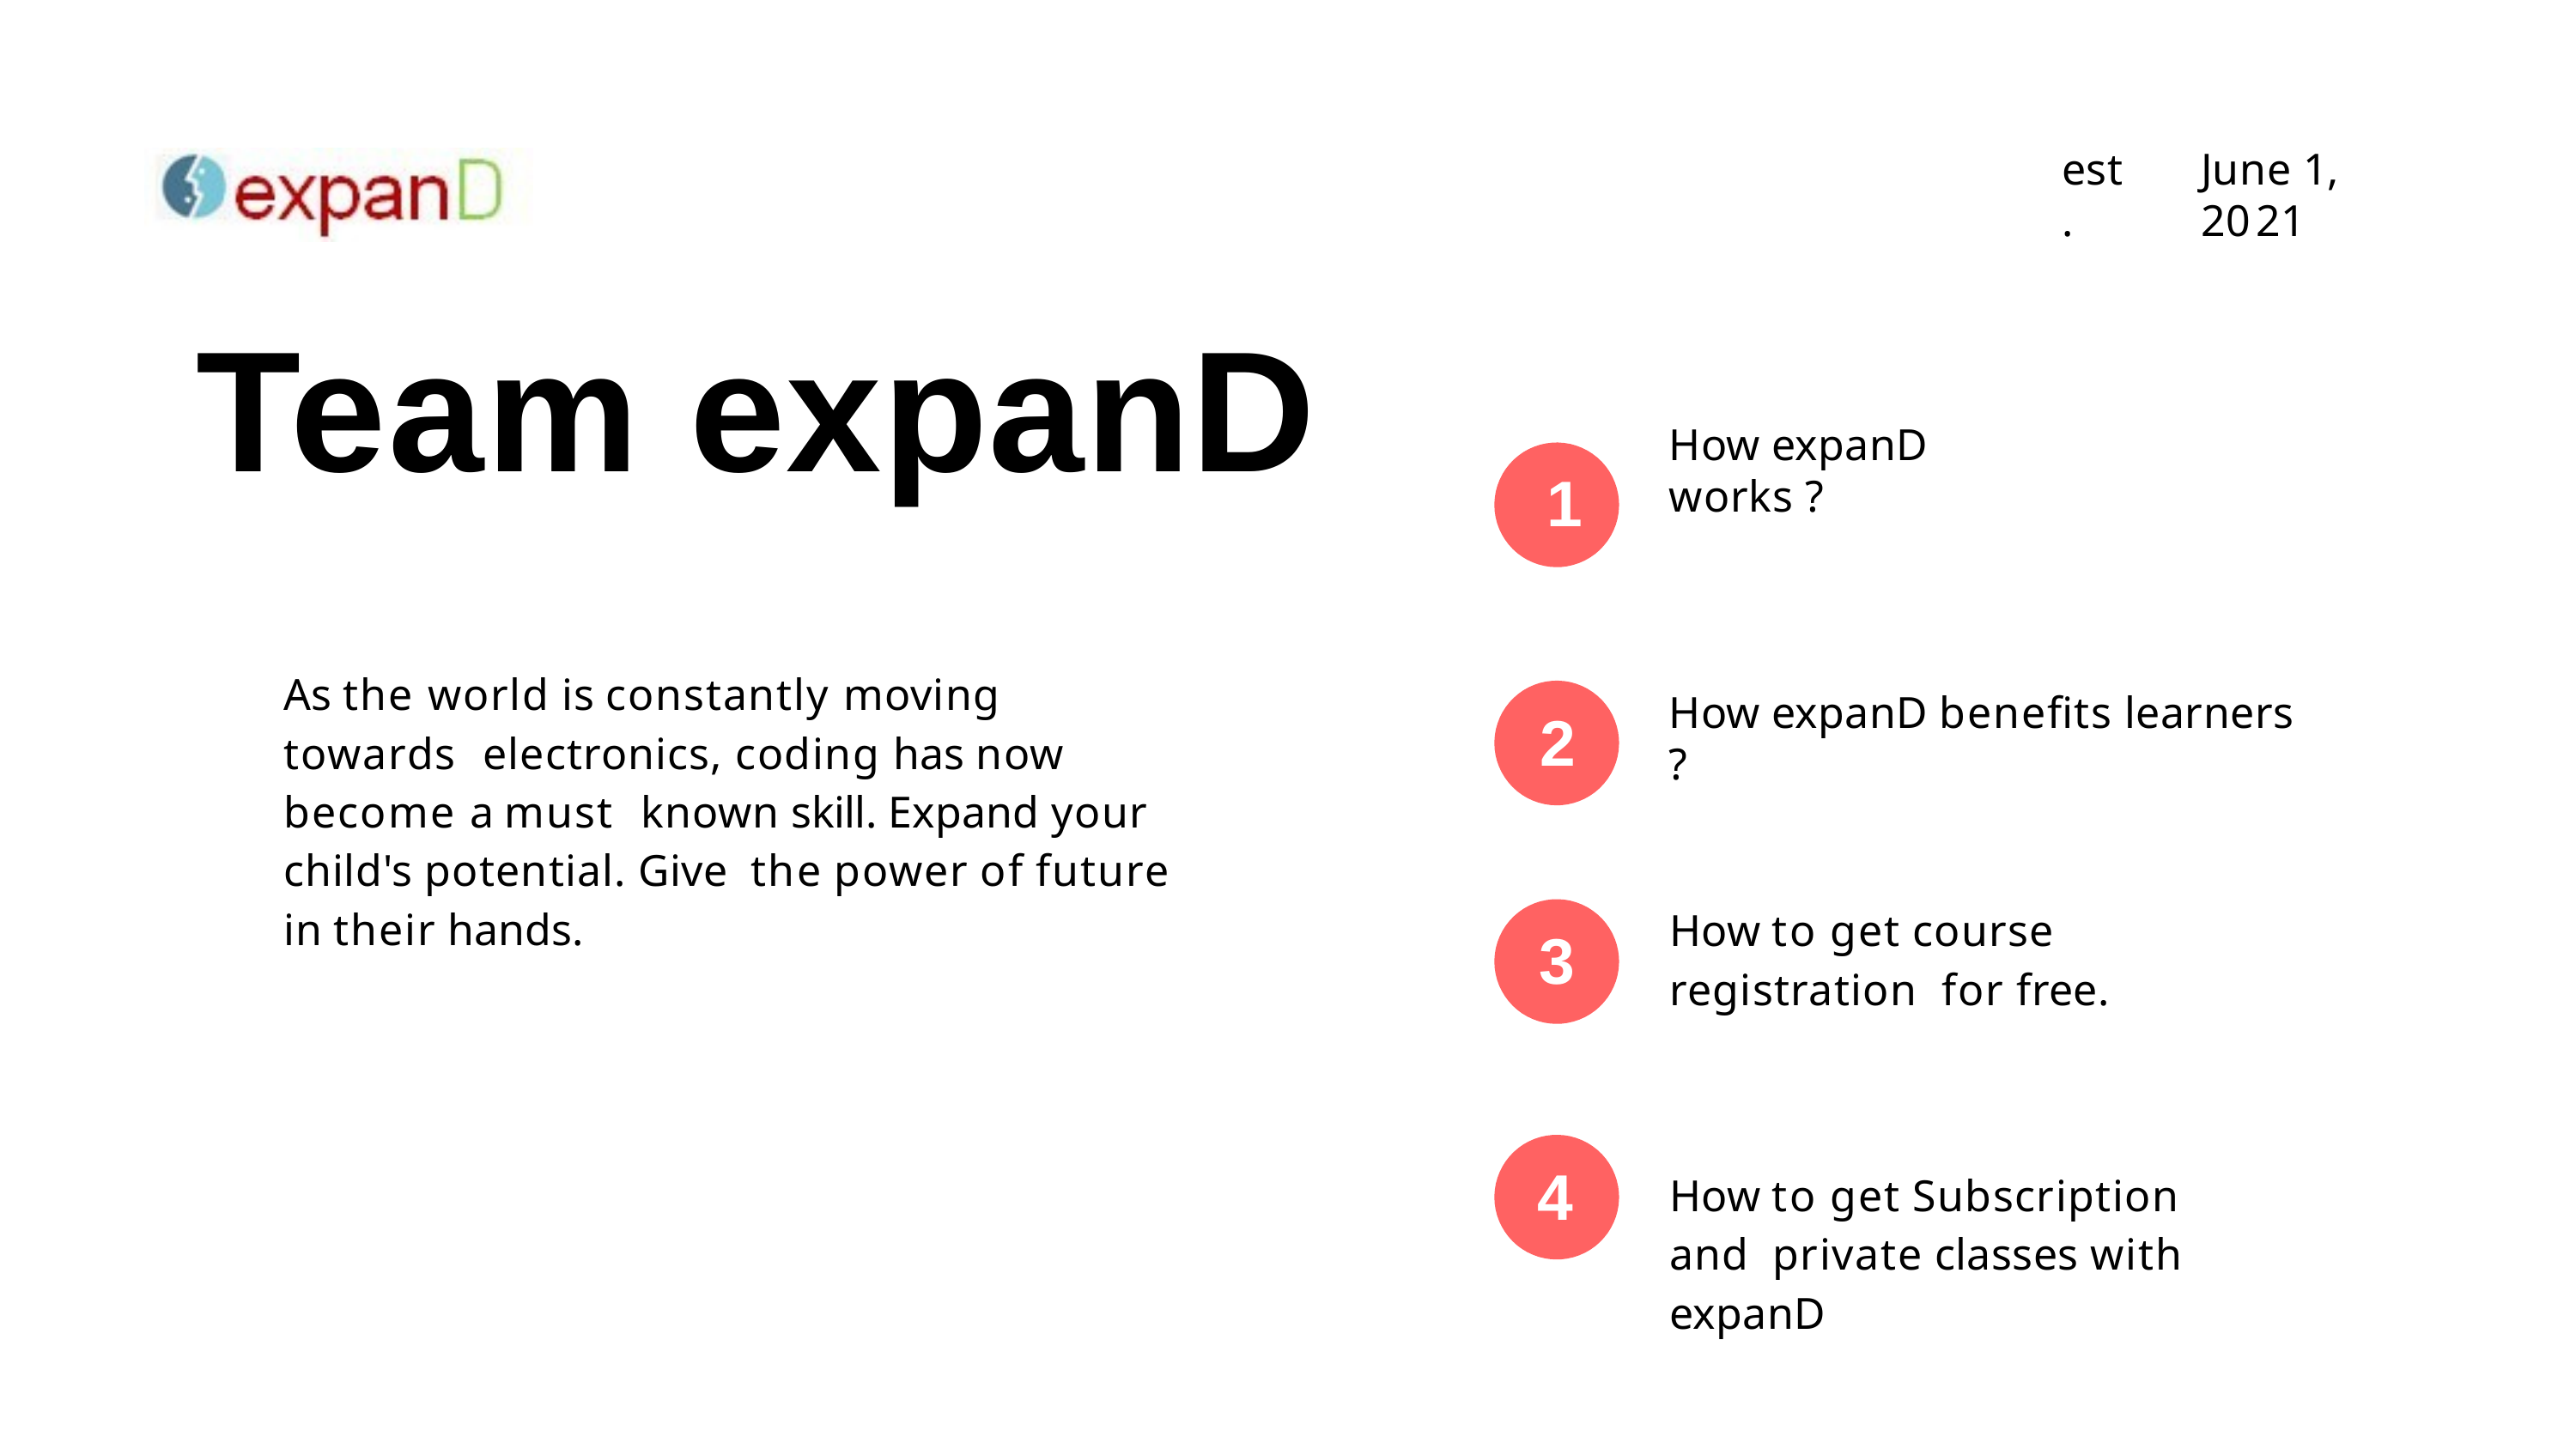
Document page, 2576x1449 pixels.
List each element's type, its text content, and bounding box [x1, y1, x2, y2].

text_box 4 [1535, 1154, 1581, 1234]
title Team expanD [194, 298, 1323, 543]
text_box June 1, 2021 [2199, 140, 2433, 246]
text_box 1 [1545, 460, 1571, 540]
text_box est. [2060, 140, 2135, 246]
text_box 2 [1538, 700, 1579, 779]
text_box How expanD works ? [1667, 415, 2081, 521]
text_box As the world is constantly moving towards electronics, coding has now become a must known skill. Expand your child's potential. Give the power of future in their hands. [282, 658, 1200, 955]
text_box [1494, 680, 1619, 806]
text_box How to get Subscription and private classes with expanD [1668, 1159, 2238, 1338]
text_box How expanD benefits learners ? [1667, 683, 2299, 789]
picture [144, 148, 533, 243]
text_box How to get course registration for free. [1668, 894, 2275, 1014]
text_box [1494, 442, 1619, 567]
text_box 3 [1537, 918, 1579, 997]
text_box [1494, 899, 1619, 1024]
text_box [1494, 1135, 1619, 1260]
